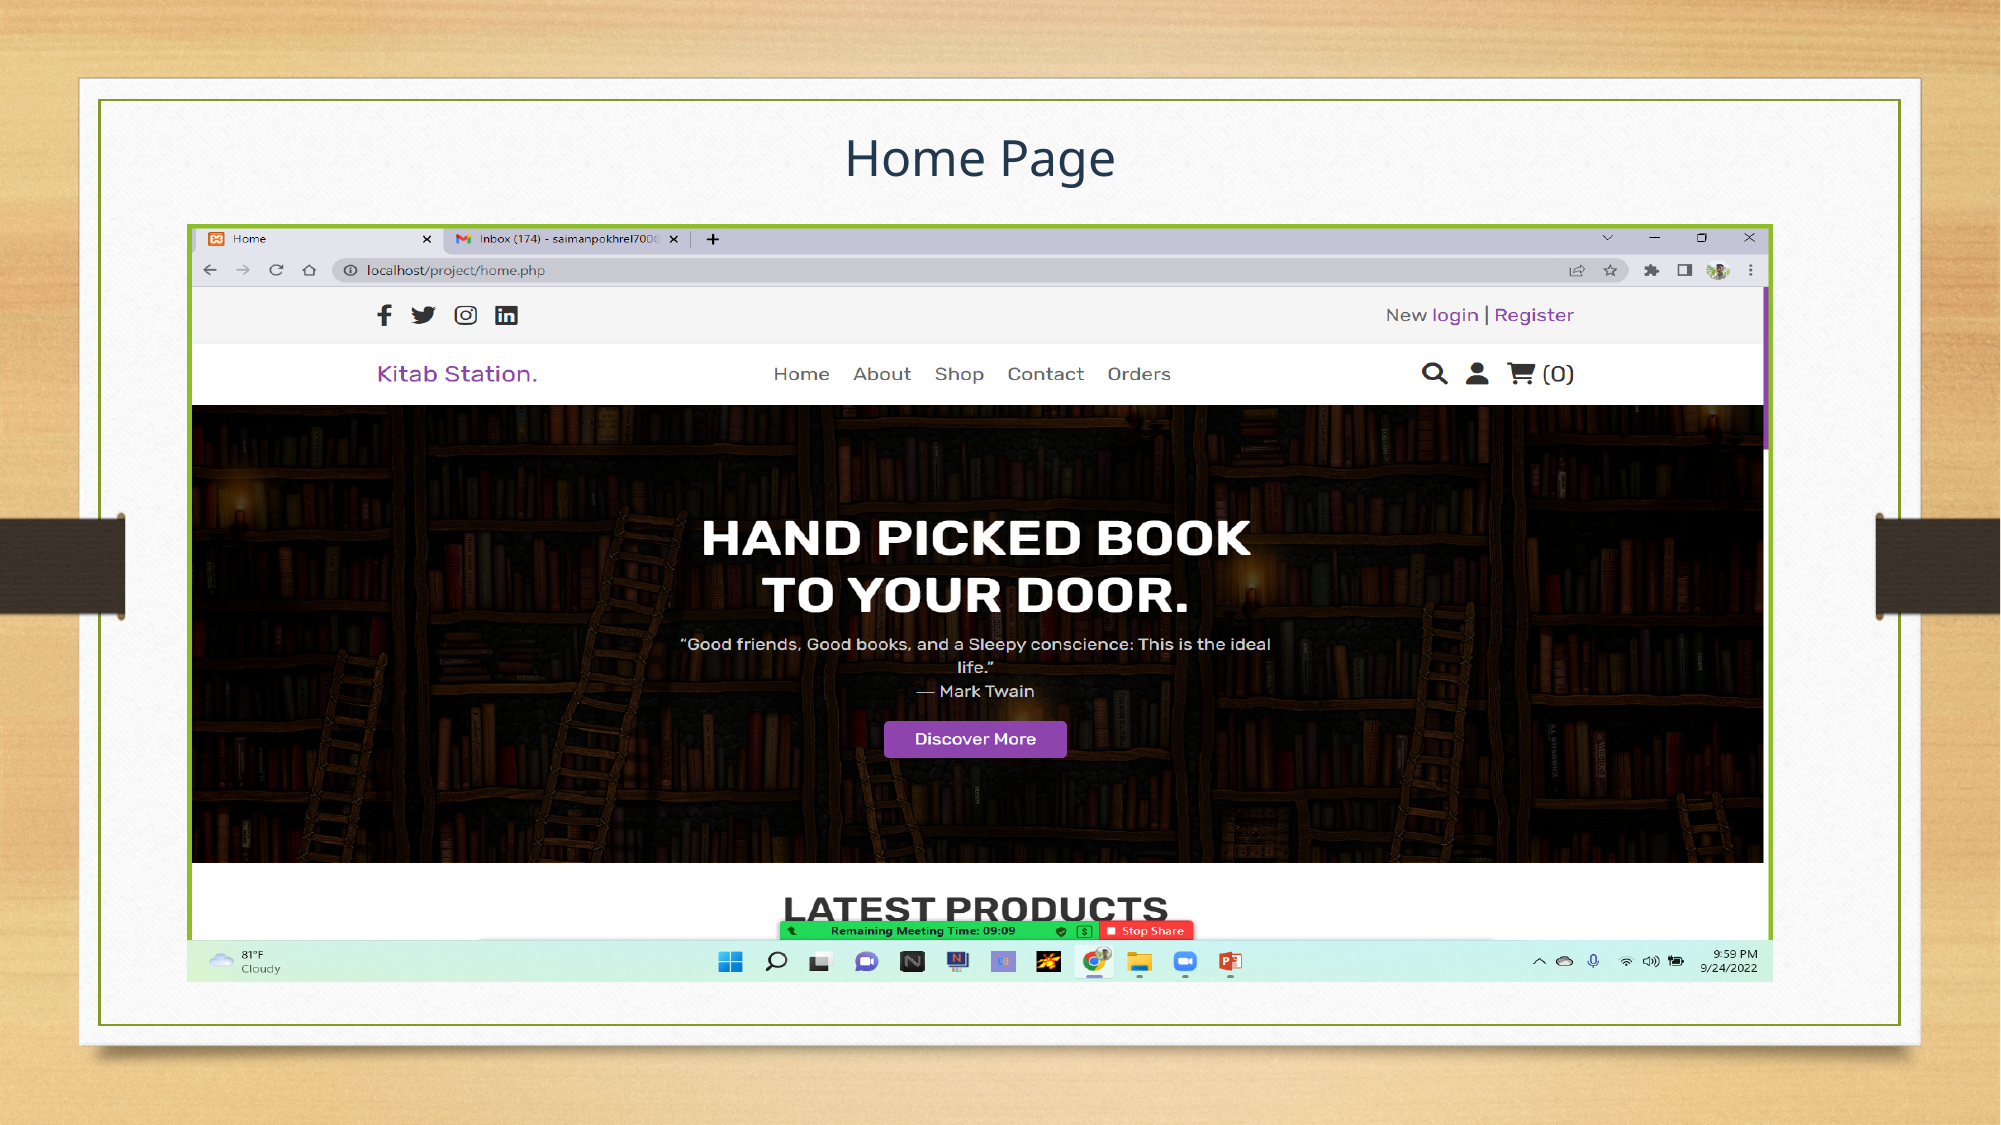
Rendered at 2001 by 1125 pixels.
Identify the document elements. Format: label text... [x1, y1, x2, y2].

picture [0, 0, 2001, 1125]
title Home Page [192, 49, 1768, 223]
